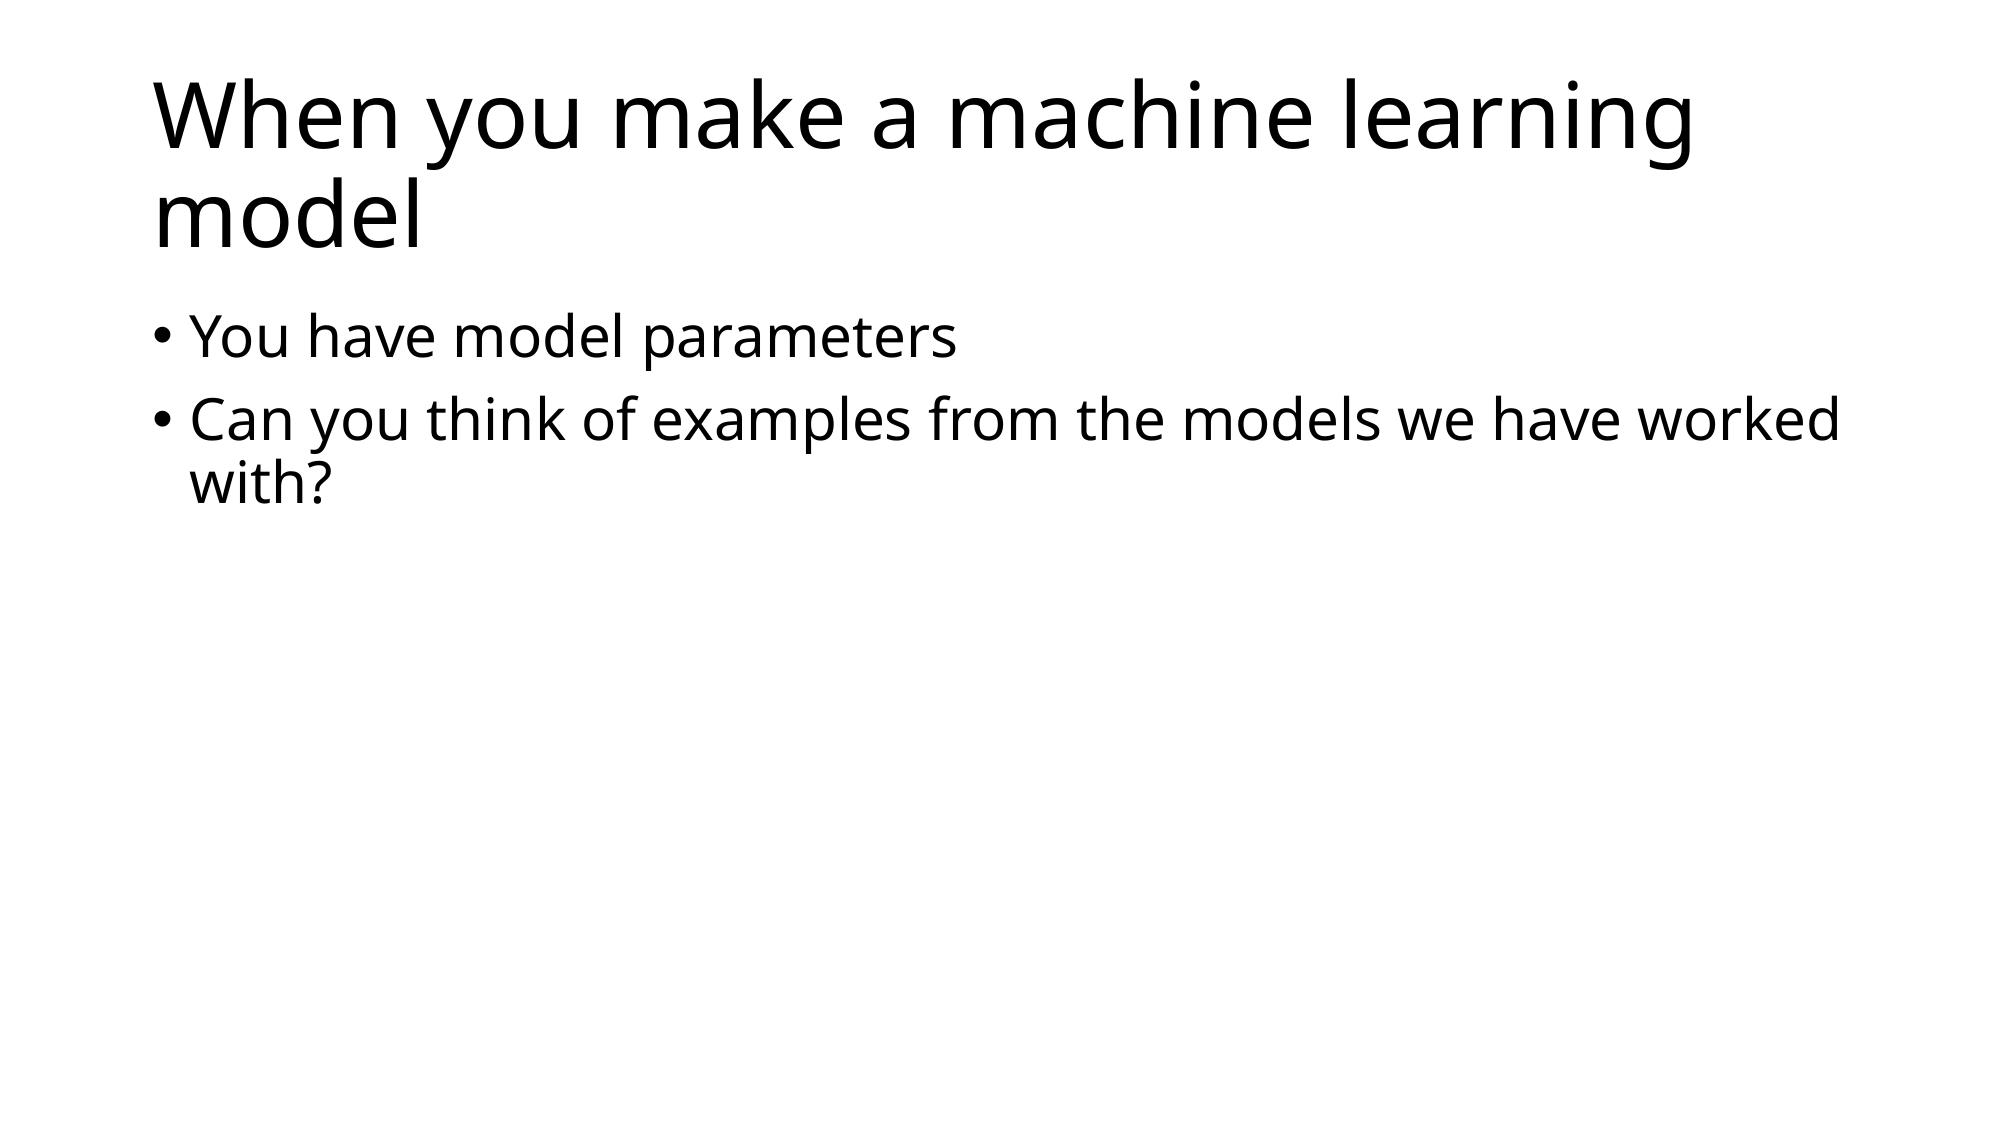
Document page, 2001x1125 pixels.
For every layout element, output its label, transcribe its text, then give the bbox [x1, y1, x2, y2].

title When you make a machine learning model [137, 59, 1863, 278]
list You have model parameters Can you think of examples from the models we have worked with? [137, 299, 1863, 1014]
